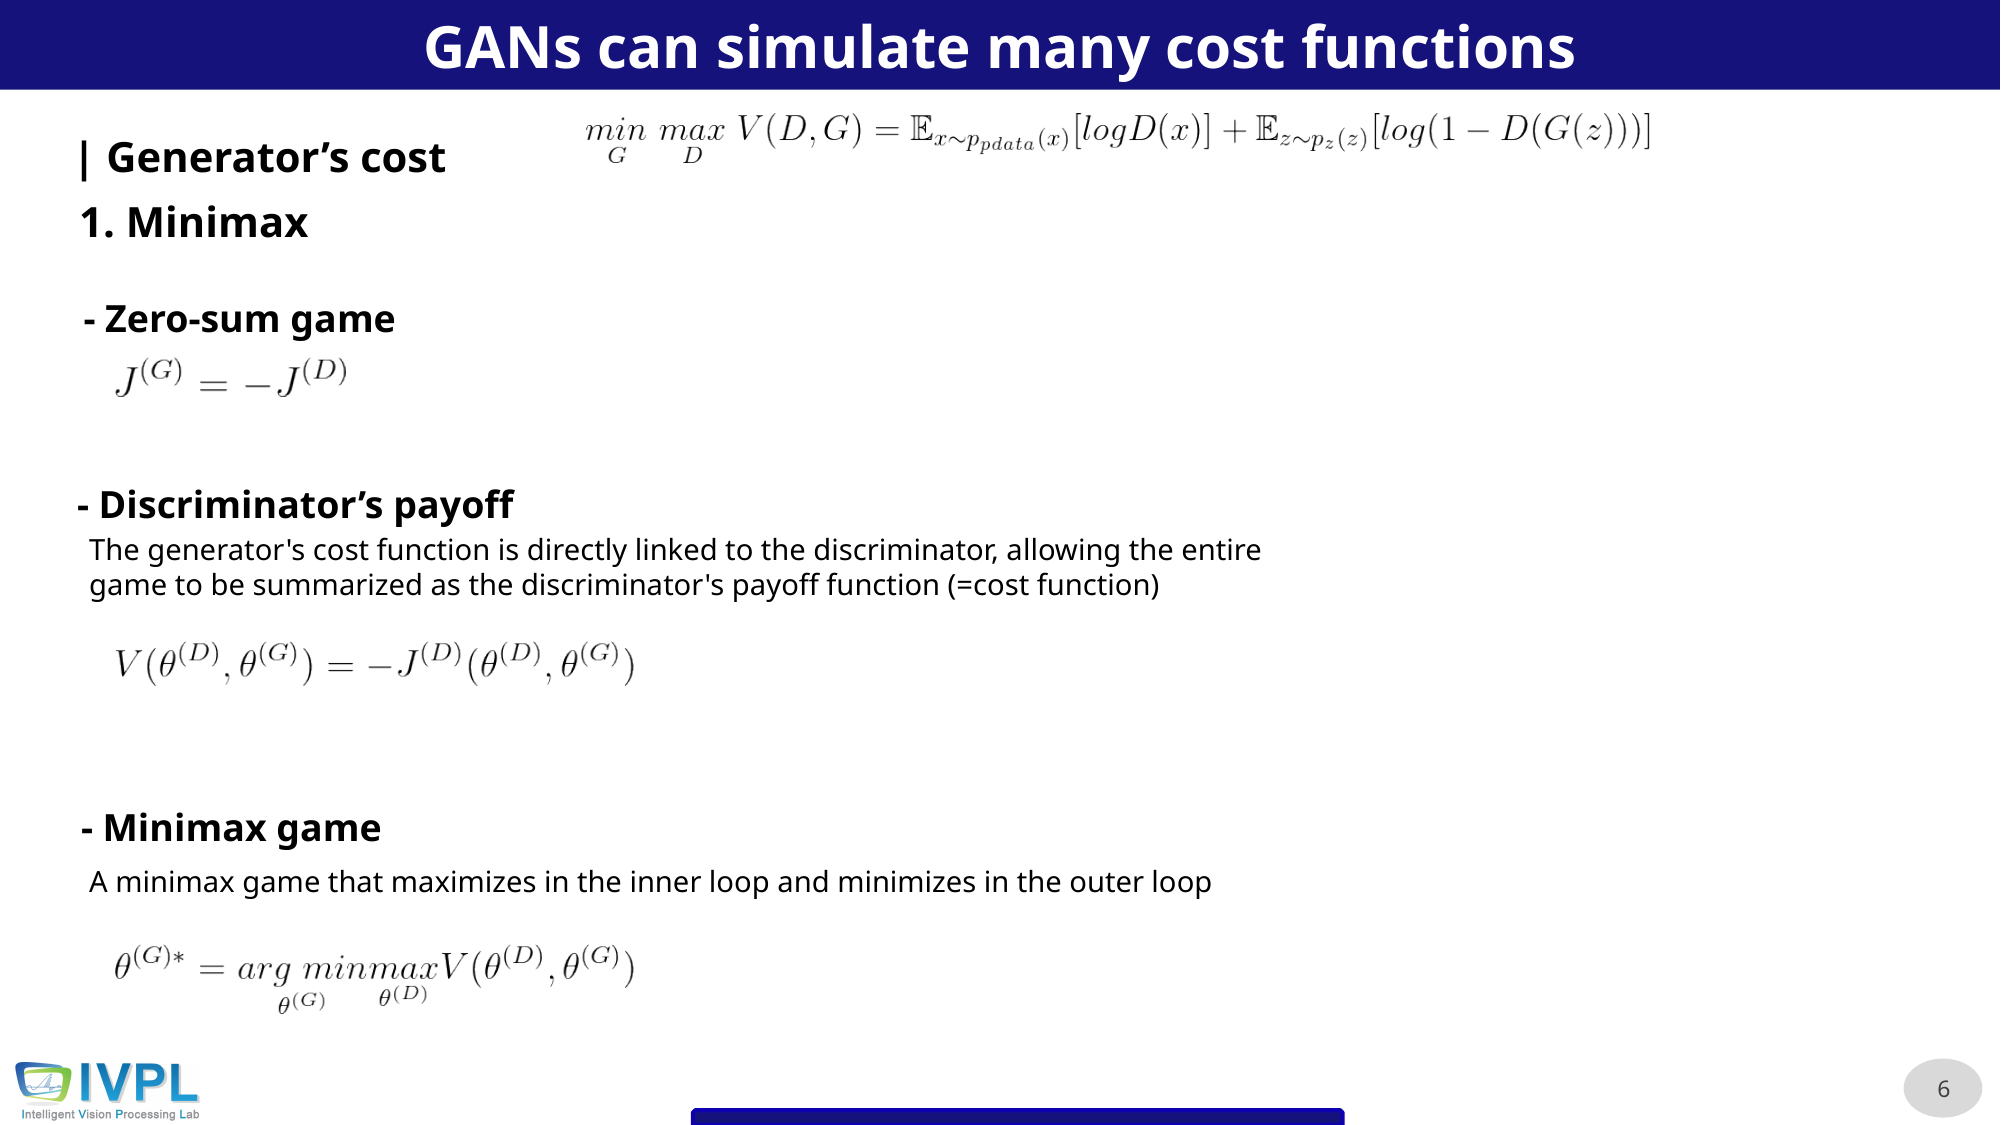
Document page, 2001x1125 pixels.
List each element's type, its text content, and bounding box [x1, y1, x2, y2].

text_box - Minimax game [66, 796, 397, 857]
text_box 1. Minimax [64, 188, 324, 254]
text_box The generator's cost function is directly linked to the discriminator, allowing the entire game to be summarized as the discriminator's payoff function (=cost function) [74, 524, 1295, 609]
text_box - Zero-sum game [68, 287, 412, 347]
text_box | Generator’s cost [57, 123, 462, 188]
list GANs can simulate many cost functions [66, 0, 1934, 90]
picture [15, 1062, 200, 1122]
picture [115, 640, 634, 687]
text_box A minimax game that maximizes in the inner loop and minimizes in the outer loop [74, 855, 1295, 906]
text_box - Discriminator’s payoff [62, 473, 529, 534]
picture [584, 113, 1650, 163]
picture [115, 943, 634, 1014]
picture [115, 357, 346, 397]
